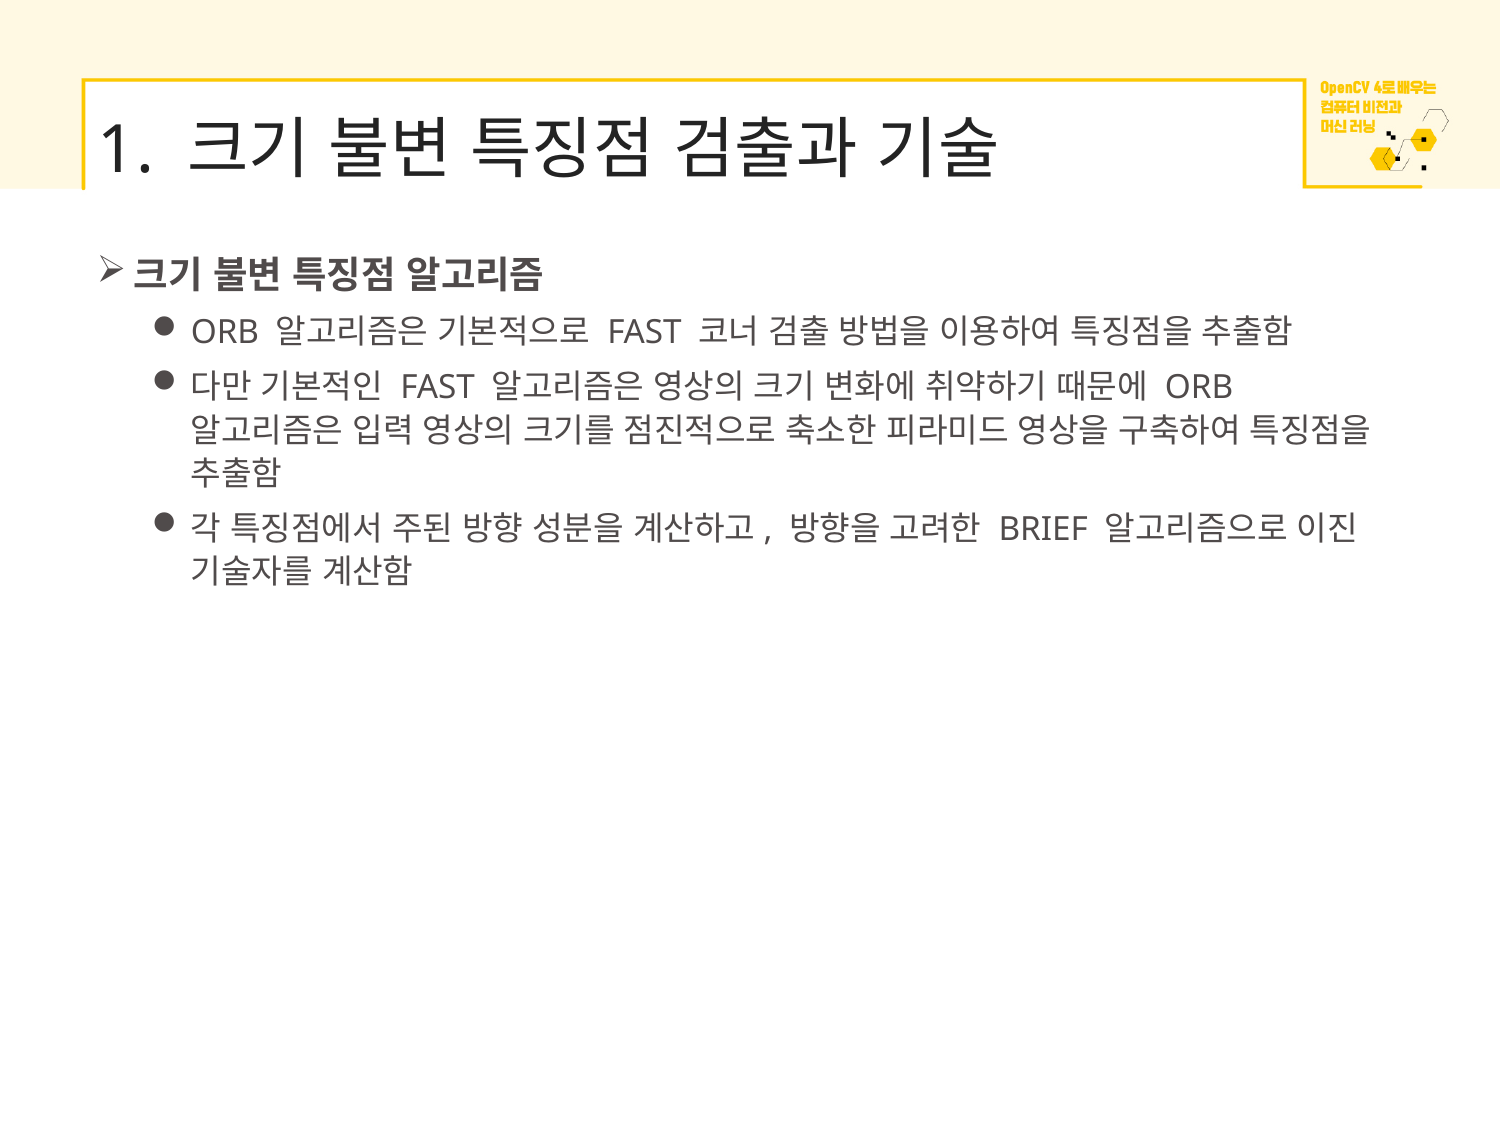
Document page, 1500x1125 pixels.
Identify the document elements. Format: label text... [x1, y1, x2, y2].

picture [0, 0, 1500, 1125]
title 1. 크기 불변 특징점 검출과 기술 [82, 61, 1413, 193]
list 크기 불변 특징점 알고리즘 ORB 알고리즘은 기본적으로 FAST 코너 검출 방법을 이용하여 특징점을 추출함 다만 기본적인 FAST 알고리즘은 영상의 크기 변화에 취약하기 때문에 ORB 알고리즘은 입력 영상의 크기를 점진적으로 축소한 피라미드 영상을 구축하여 특징점을 추출함 각 특징점에서 주된 방향 성분을 계산하고, 방향을 고려한 BRIEF 알고리즘으로 이진 기술자를 계산함 [81, 239, 1412, 1054]
